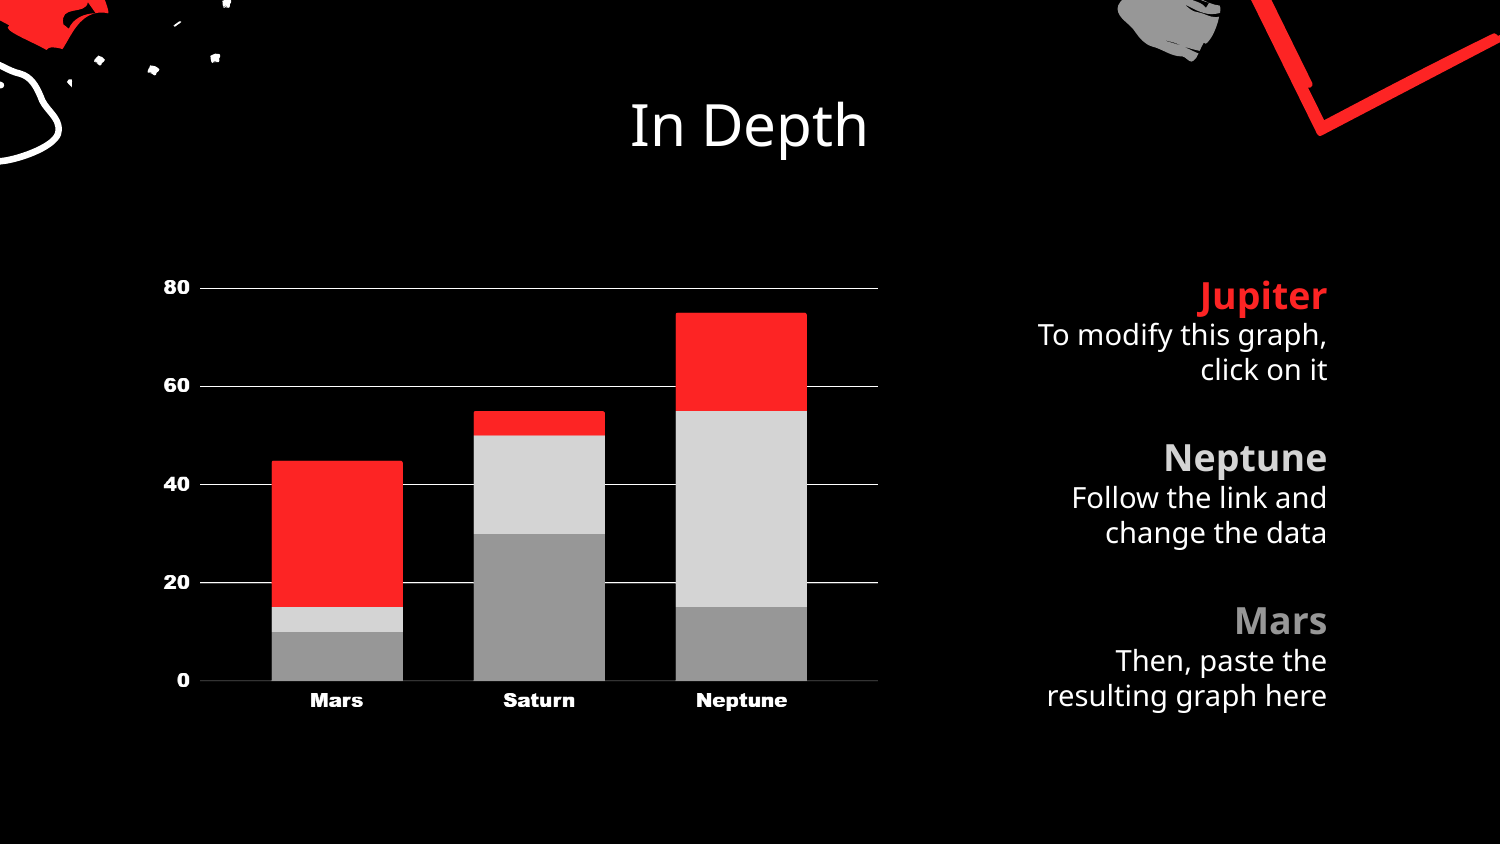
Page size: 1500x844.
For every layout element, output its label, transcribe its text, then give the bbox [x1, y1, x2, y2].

text_box Then, paste the resulting graph here [1028, 638, 1328, 715]
picture [126, 254, 903, 734]
text_box Jupiter [1028, 256, 1328, 323]
text_box Mars [1028, 582, 1328, 638]
text_box To modify this graph, click on it [1028, 323, 1328, 390]
text_box Neptune [1028, 419, 1328, 475]
title In Depth [118, 72, 1382, 167]
text_box Follow the link and change the data [1028, 475, 1328, 553]
